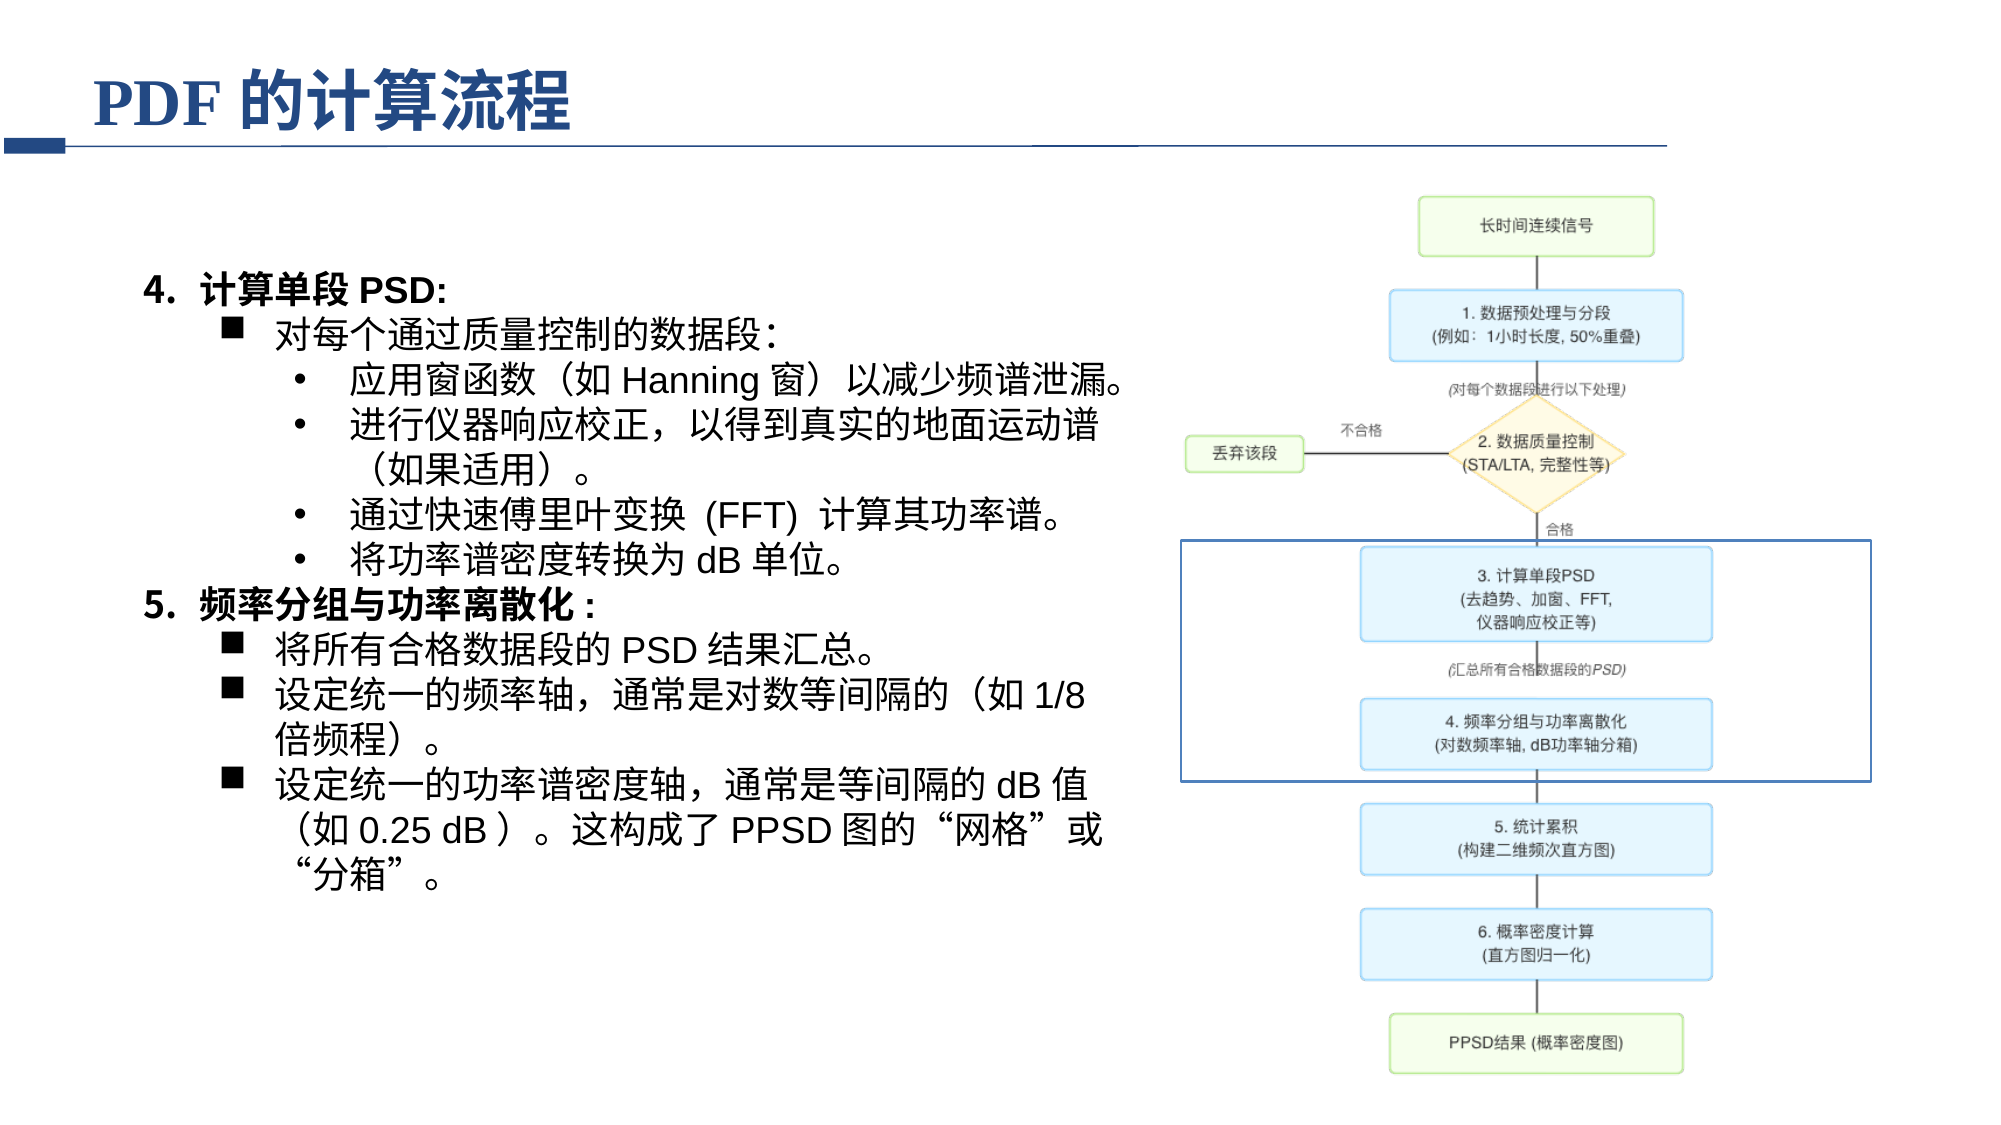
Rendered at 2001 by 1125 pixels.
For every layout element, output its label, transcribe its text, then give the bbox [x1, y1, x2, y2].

picture [1128, 174, 1858, 1089]
text_box [1863, 539, 1872, 783]
text_box PDF的计算流程 [78, 78, 1237, 147]
text_box [4, 137, 66, 154]
text_box 计算单段PSD: 对每个通过质量控制的数据段： 应用窗函数（如Hanning窗）以减少频谱泄漏。 进行仪器响应校正，以得到真实的地面运动谱（如果适用）。 通过快速傅里叶变换 (FFT) 计算其功率谱。 将功率谱密度转换为dB单位。 频率分组与功率离散化: 将所有合格数据段的PSD结果汇总。 设定统一的频率轴，通常是对数等间隔的（如1/8倍频程）。 设定统一的功率谱密度轴，通常是等间隔的dB值（如0.25 dB）。这构成了PPSD图的“网格”或“分箱”。 [128, 258, 1123, 903]
